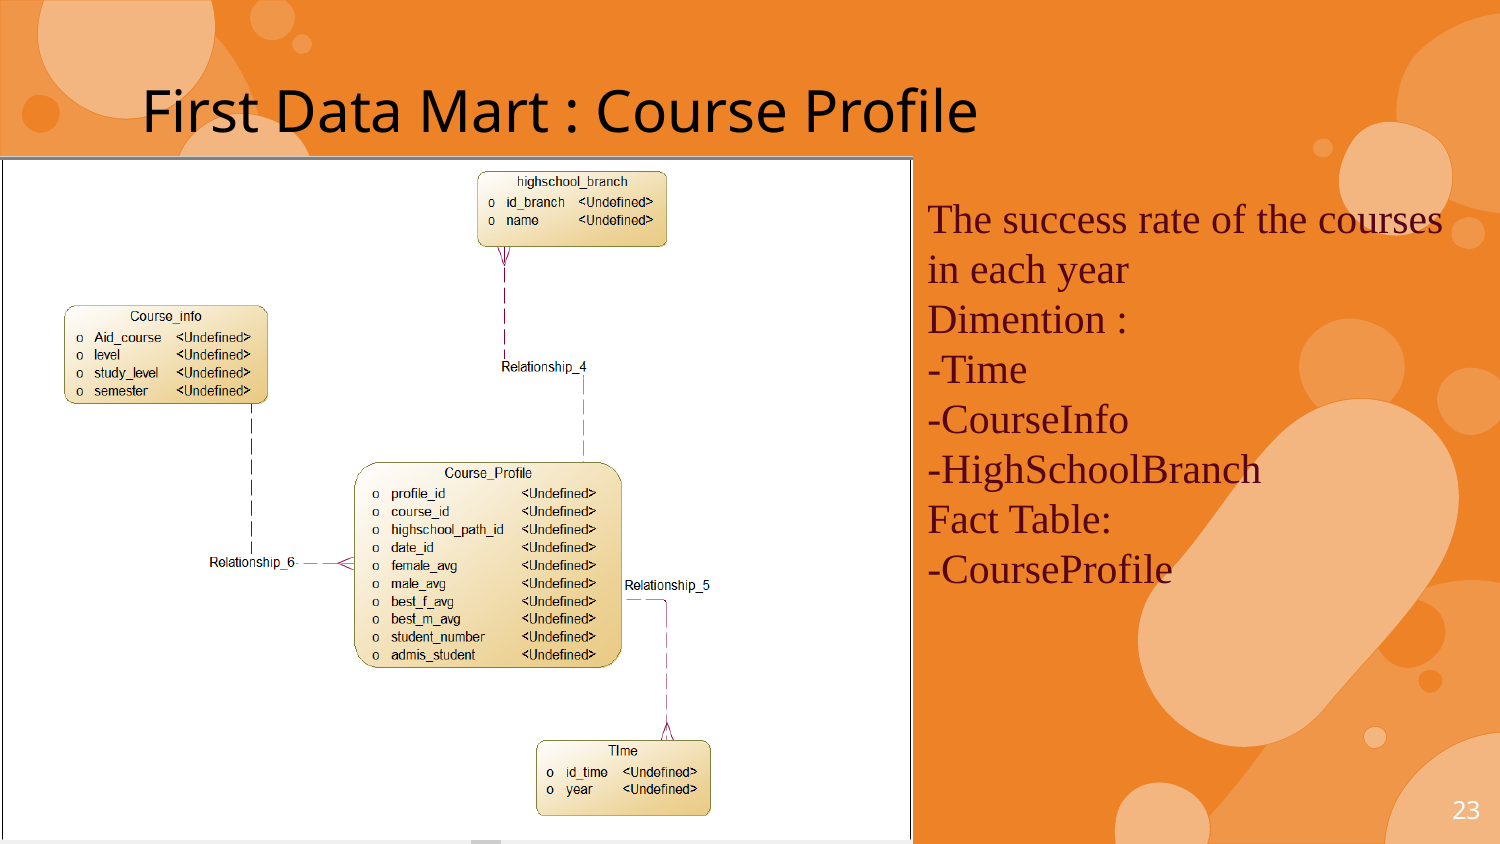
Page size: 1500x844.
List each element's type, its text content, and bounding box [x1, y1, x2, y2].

picture [0, 156, 913, 844]
text_box The success rate of the courses in each year Dimention : -Time -CourseInfo -HighSchoolBranch Fact Table: -CourseProfile [917, 184, 1488, 750]
text_box First Data Mart : Course Profile [126, 66, 1165, 152]
text_box <numéro> [1391, 779, 1481, 844]
